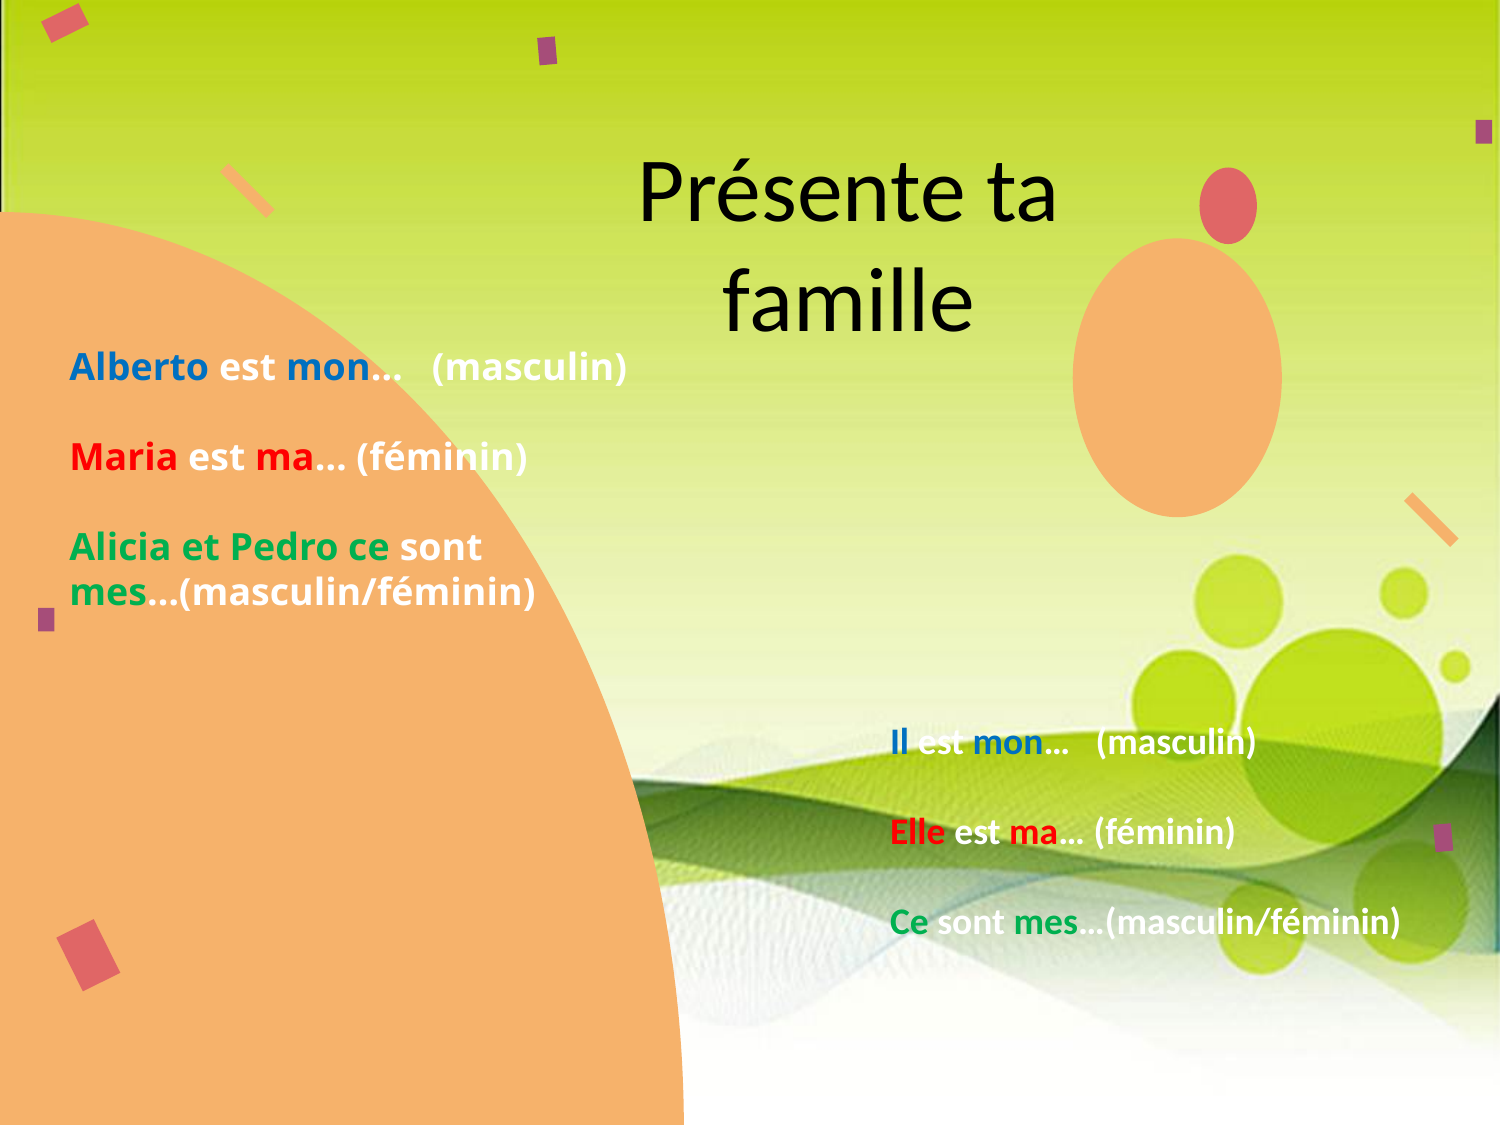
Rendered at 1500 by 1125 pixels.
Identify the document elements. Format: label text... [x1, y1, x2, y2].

list Il est mon… (masculin) Elle est ma… (féminin) Ce sont mes…(masculin/féminin) [848, 701, 1433, 964]
text_box Alberto est mon… (masculin) Maria est ma… (féminin) Alicia et Pedro ce sont mes…(masculin/féminin) [28, 327, 844, 589]
title Présente ta famille [551, 114, 1147, 209]
picture [0, 0, 1500, 1125]
